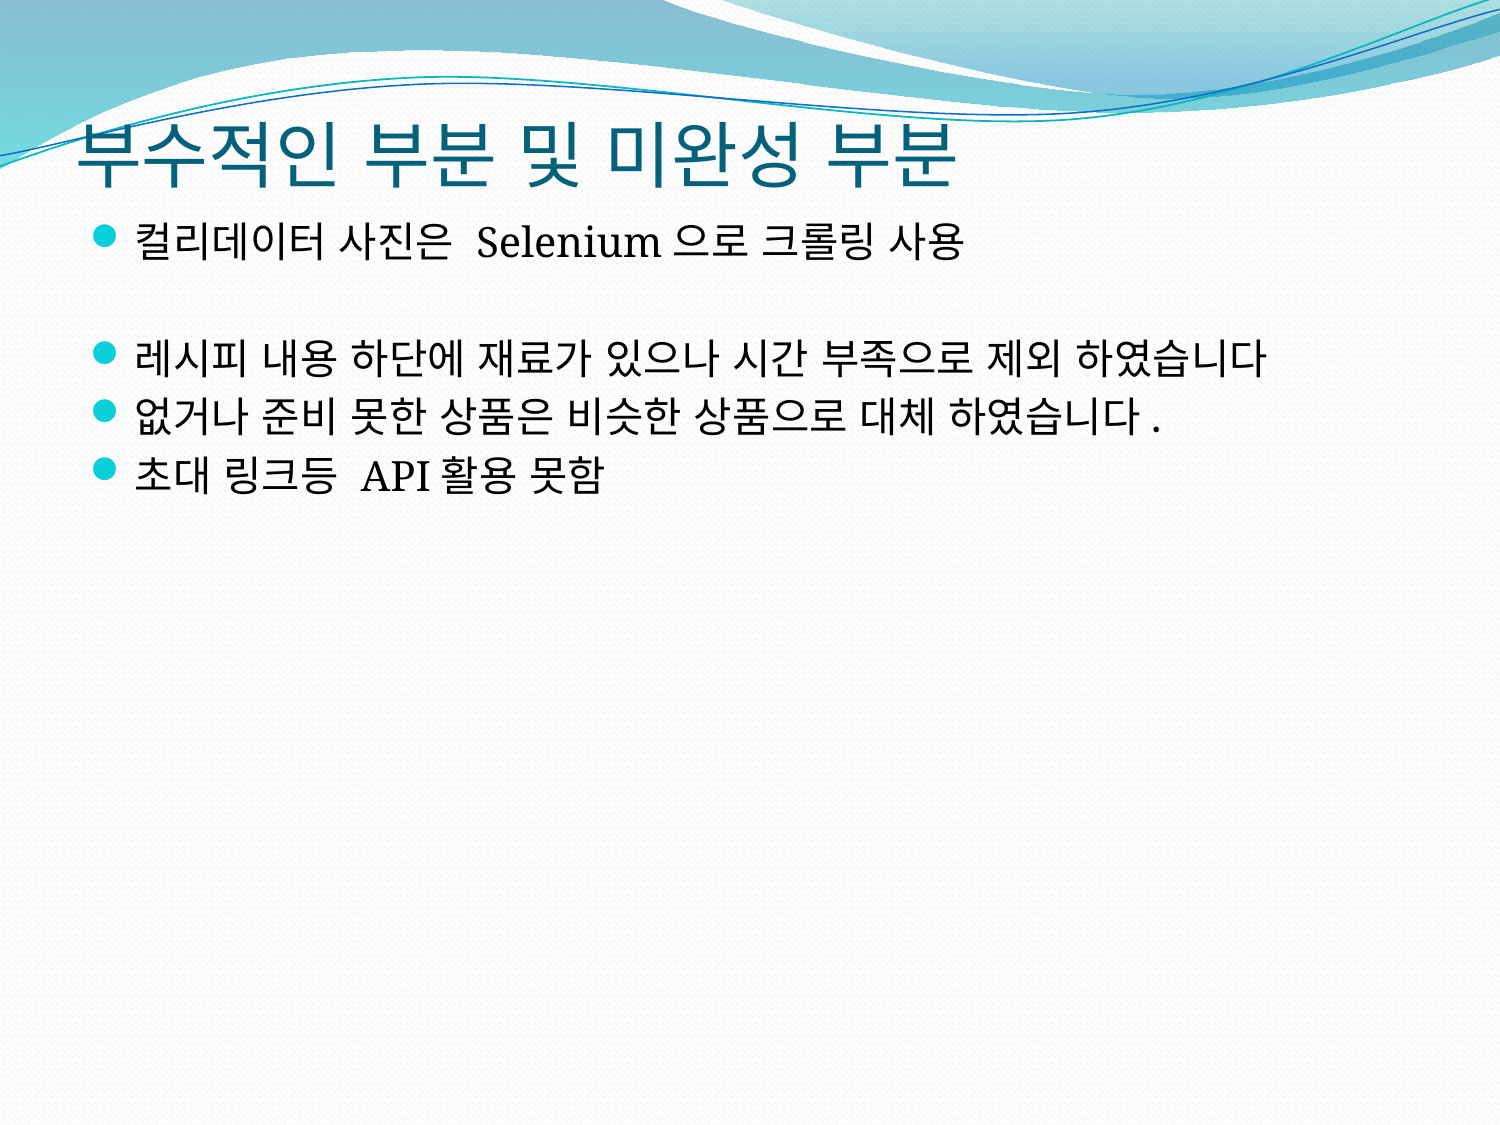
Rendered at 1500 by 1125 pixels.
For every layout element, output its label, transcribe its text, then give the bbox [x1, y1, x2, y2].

list 컬리데이터 사진은 Selenium으로 크롤링 사용 레시피 내용 하단에 재료가 있으나 시간 부족으로 제외 하였습니다 없거나 준비 못한 상품은 비슷한 상품으로 대체 하였습니다. 초대 링크등 API활용 못함 [75, 208, 1425, 929]
title 부수적인 부분 및 미완성 부분 [75, 101, 1425, 197]
